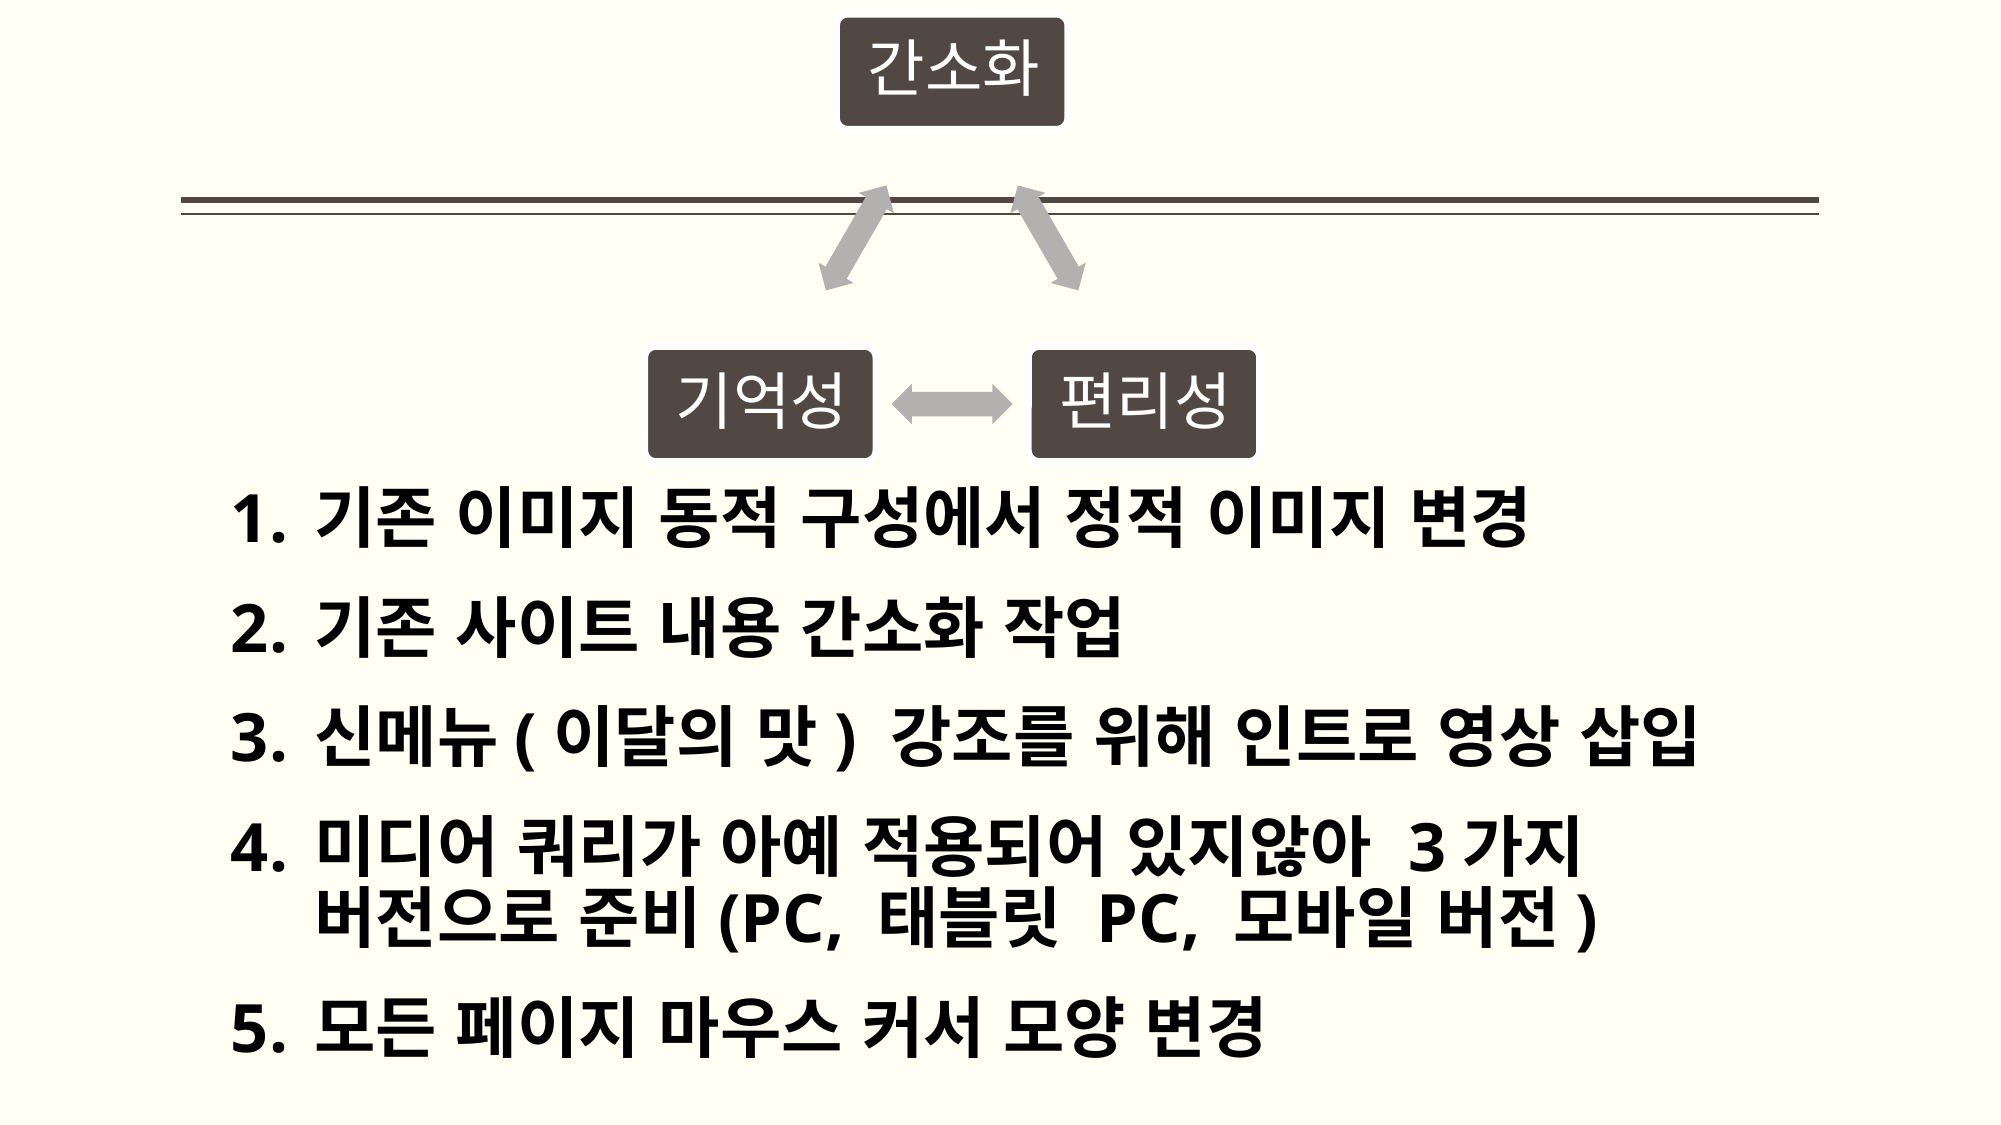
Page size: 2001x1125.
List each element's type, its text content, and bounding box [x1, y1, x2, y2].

text_box 기존 이미지 동적 구성에서 정적 이미지 변경 기존 사이트 내용 간소화 작업 신메뉴(이달의 맛) 강조를 위해 인트로 영상 삽입 미디어 쿼리가 아예 적용되어 있지않아 3가지 버전으로 준비(PC, 태블릿 PC, 모바일 버전) 모든 페이지 마우스 커서 모양 변경 [215, 477, 1853, 1125]
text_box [133, 13, 1771, 463]
